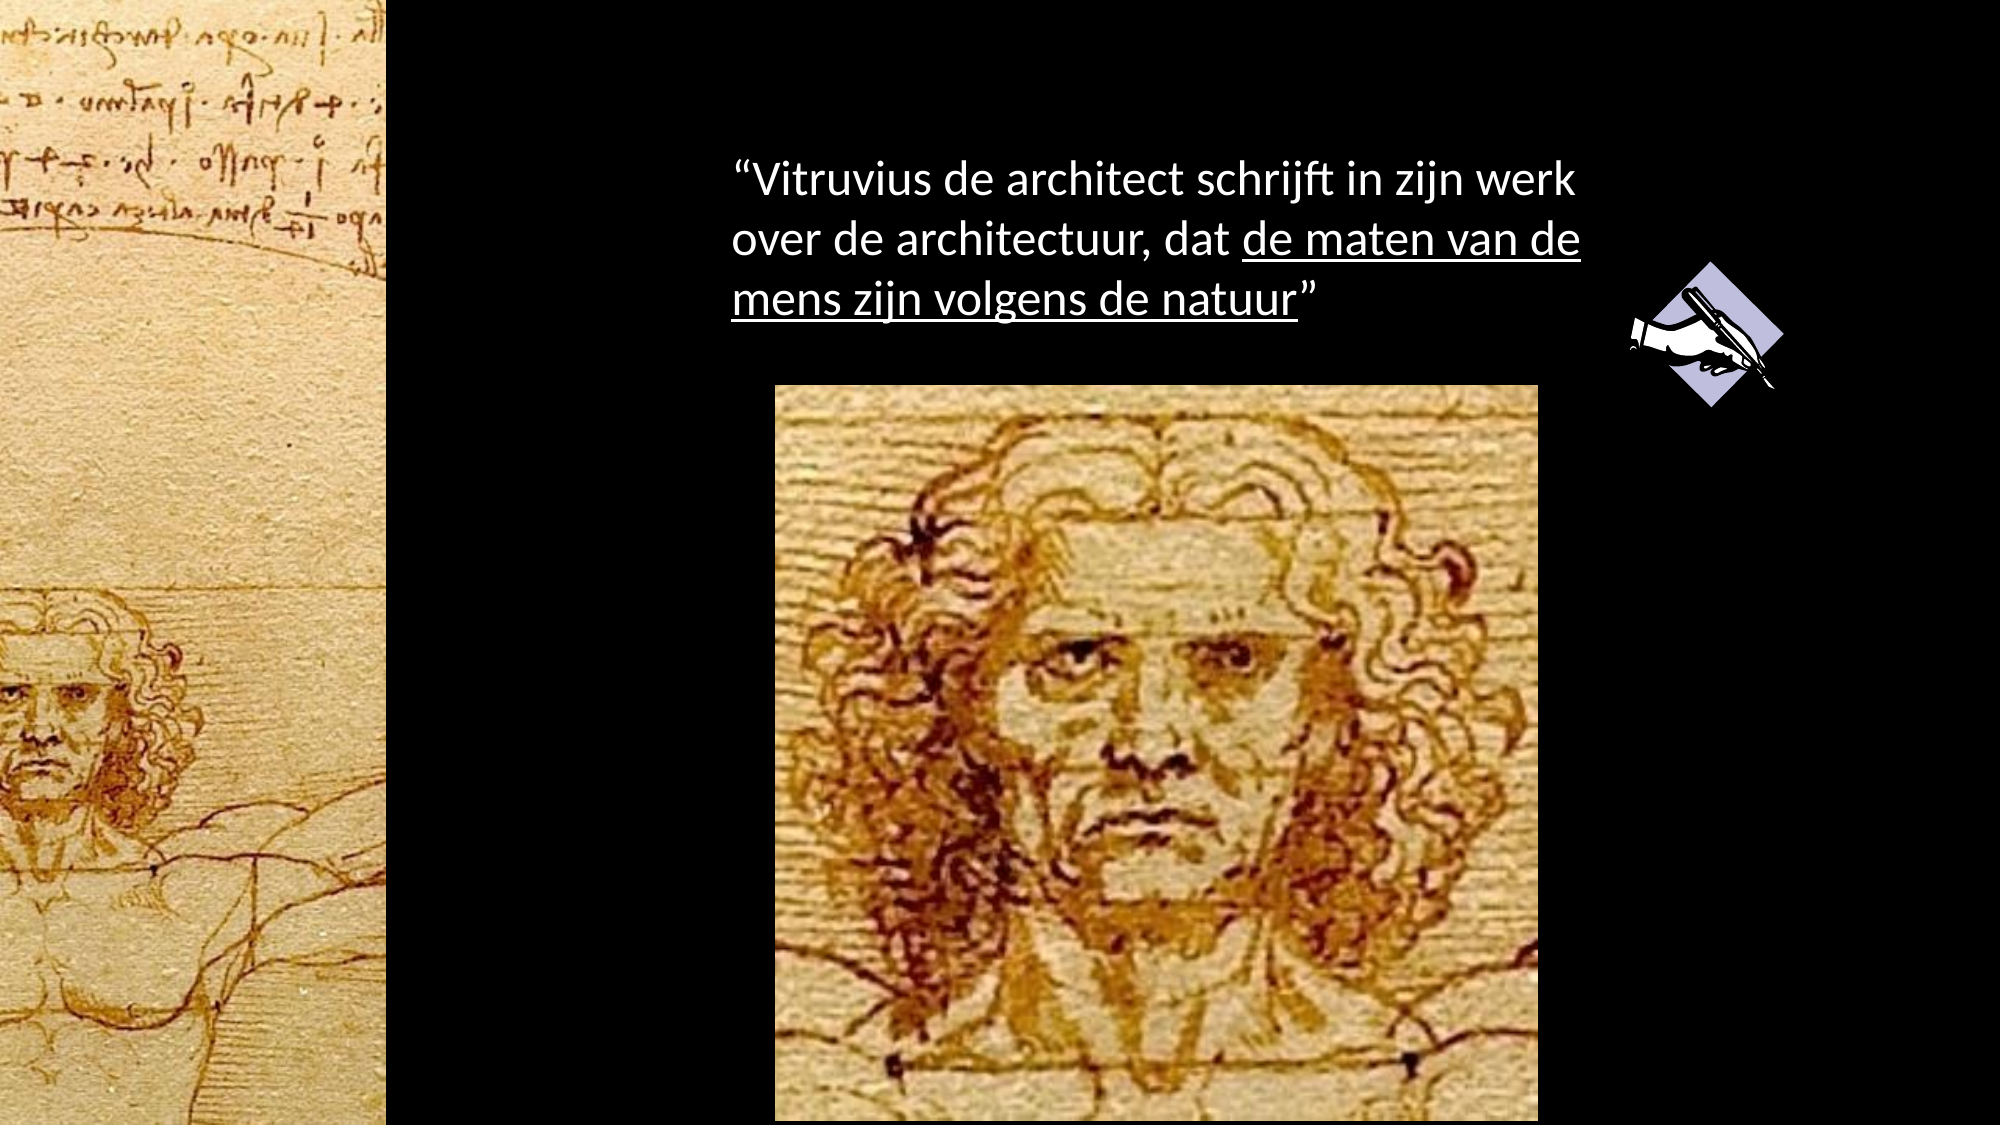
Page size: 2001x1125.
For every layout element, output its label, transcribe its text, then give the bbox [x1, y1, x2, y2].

text_box “Vitruvius de architect schrijft in zijn werk over de architectuur, dat de maten van de mens zijn volgens de natuur” [716, 78, 1674, 453]
picture [775, 385, 1538, 1121]
picture [0, 0, 386, 1125]
picture [1622, 252, 1794, 417]
